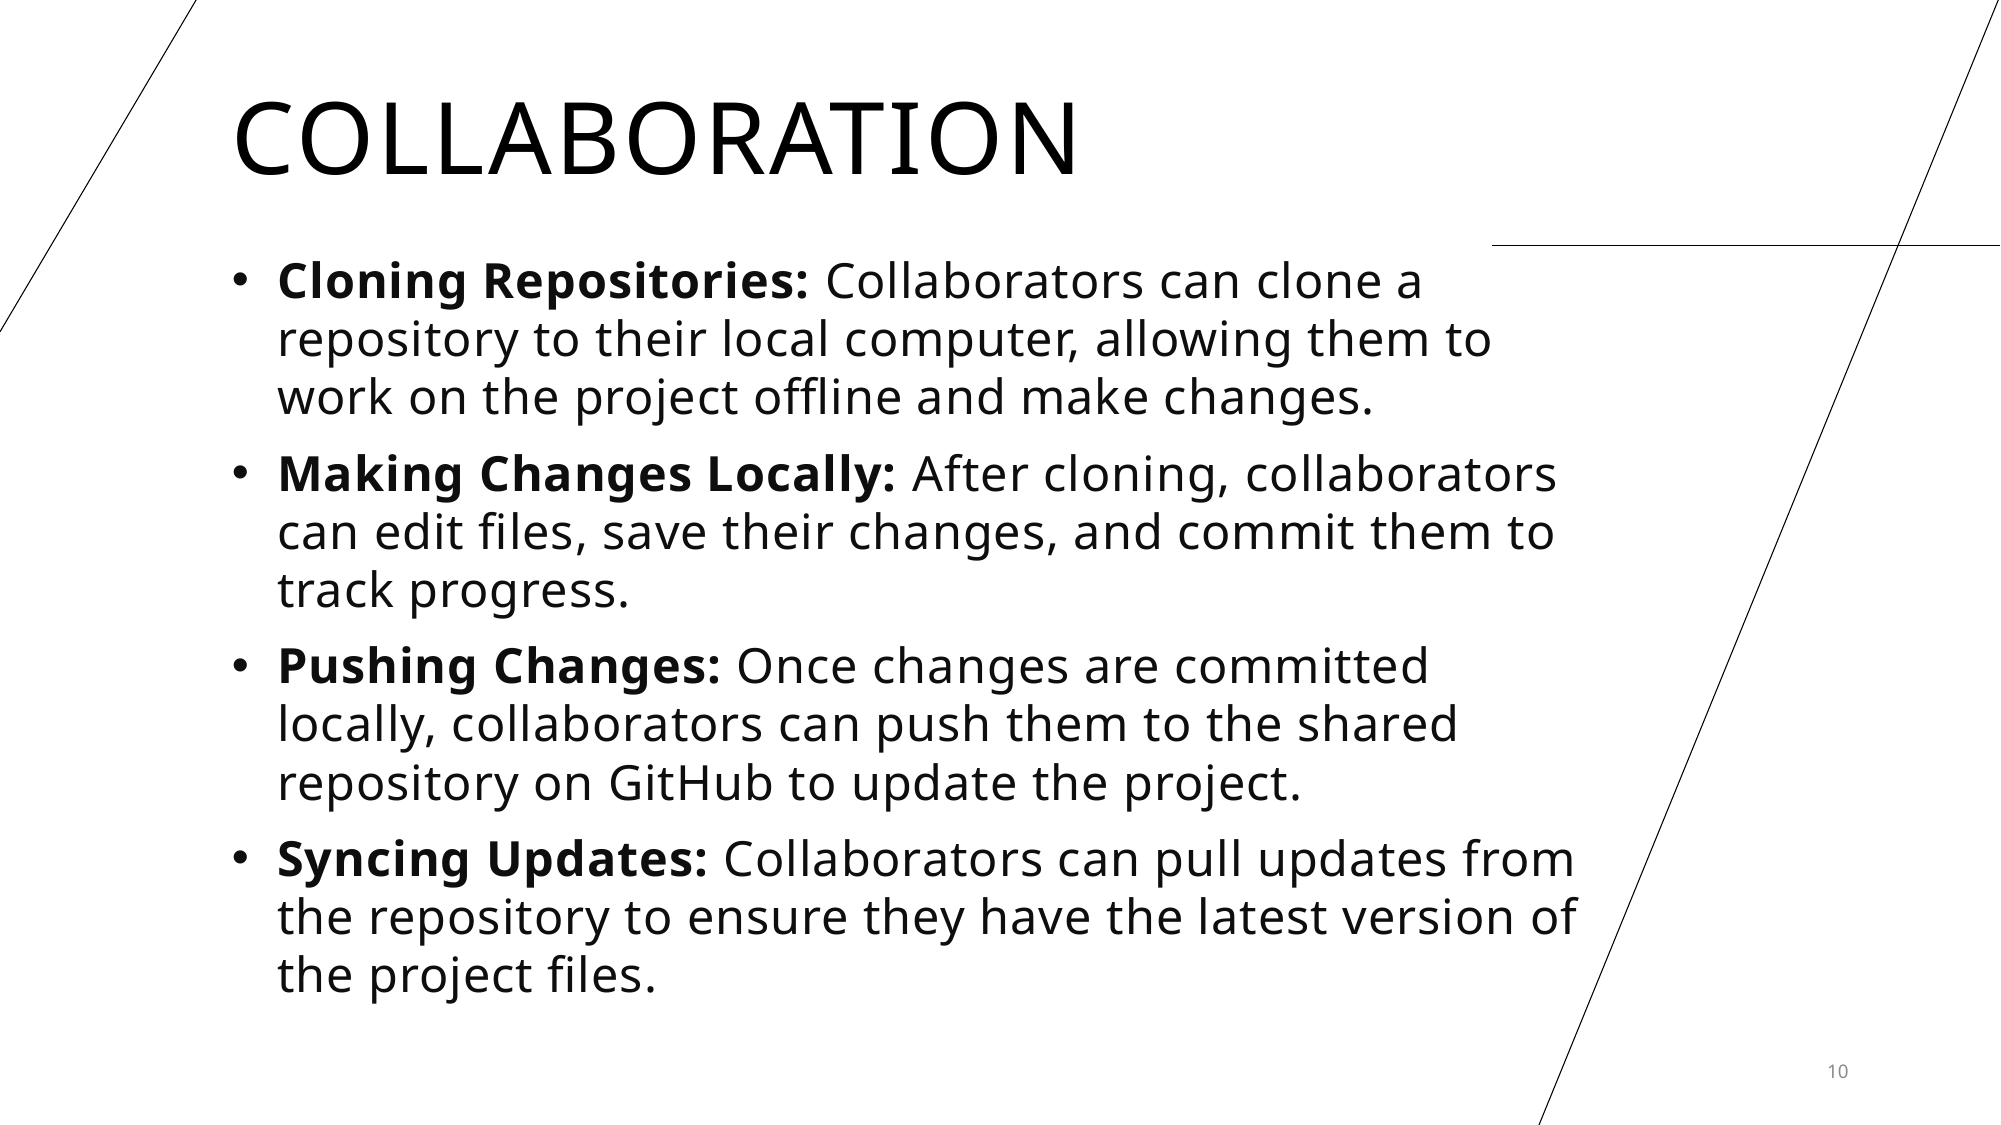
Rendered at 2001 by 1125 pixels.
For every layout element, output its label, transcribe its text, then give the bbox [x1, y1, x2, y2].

list Cloning Repositories: Collaborators can clone a repository to their local computer, allowing them to work on the project offline and make changes. Making Changes Locally: After cloning, collaborators can edit files, save their changes, and commit them to track progress. Pushing Changes: Once changes are committed locally, collaborators can push them to the shared repository on GitHub to update the project. Syncing Updates: Collaborators can pull updates from the repository to ensure they have the latest version of the project files. [216, 242, 1620, 1013]
slide_number 10 [1701, 1042, 1864, 1103]
title Collaboration [216, 43, 1413, 204]
